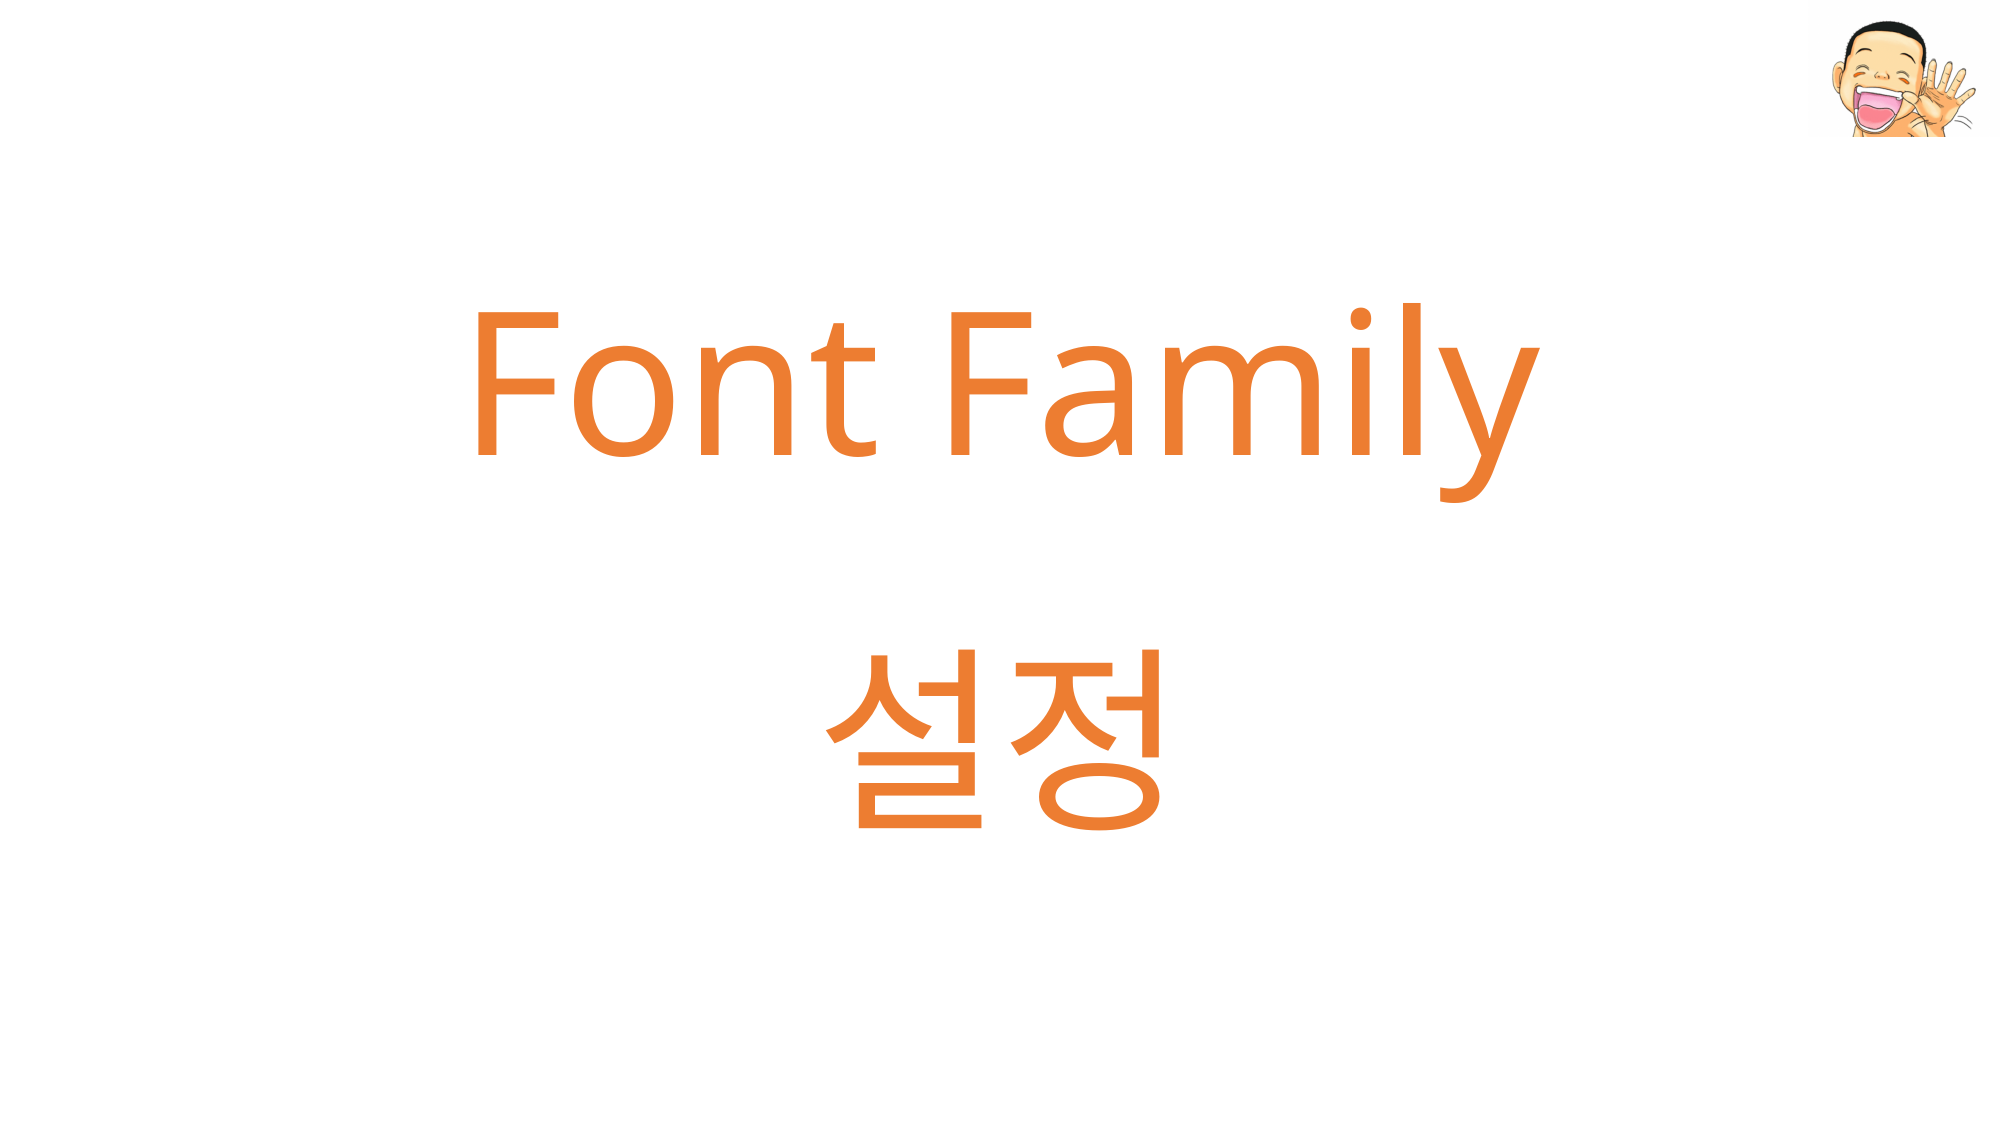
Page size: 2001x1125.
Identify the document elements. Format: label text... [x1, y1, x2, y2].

picture [1808, 0, 2000, 128]
text_box Font Family 설정 [0, 128, 2000, 864]
